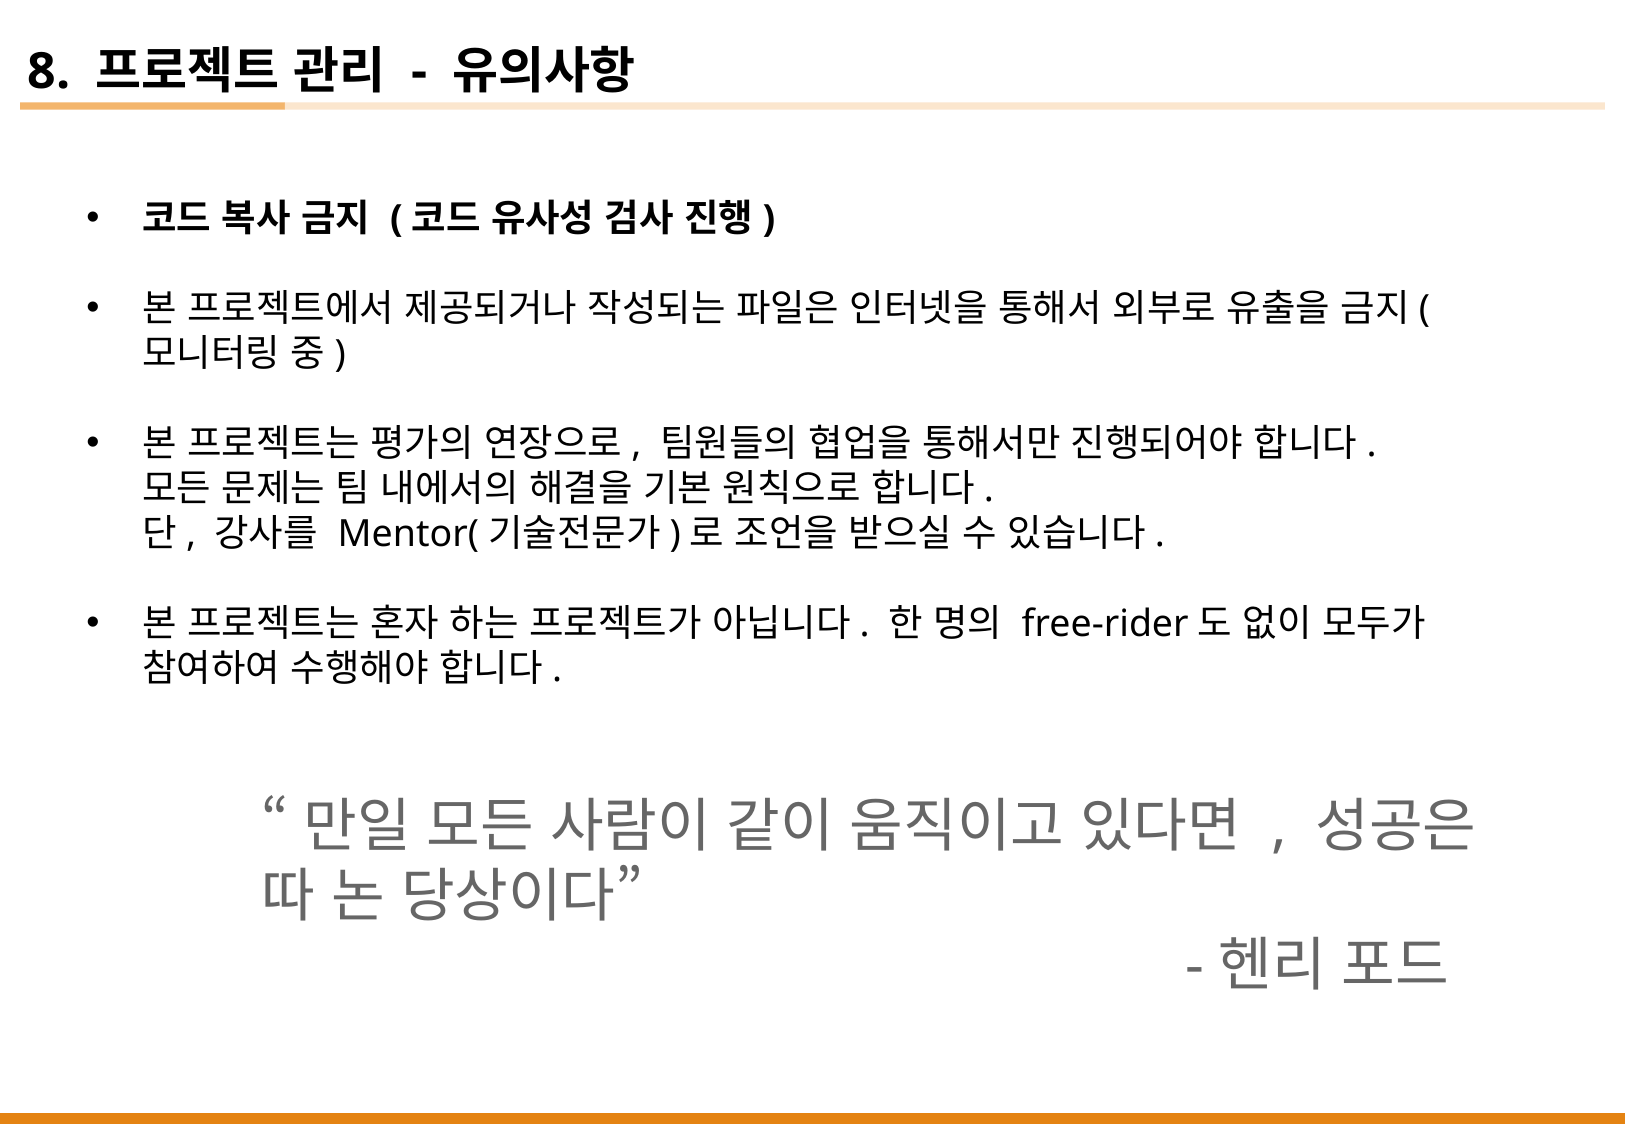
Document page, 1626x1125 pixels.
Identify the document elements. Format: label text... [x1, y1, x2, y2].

text_box 코드 복사 금지 (코드 유사성 검사 진행) 본 프로젝트에서 제공되거나 작성되는 파일은 인터넷을 통해서 외부로 유출을 금지(모니터링 중) 본 프로젝트는 평가의 연장으로, 팀원들의 협업을 통해서만 진행되어야 합니다. 모든 문제는 팀 내에서의 해결을 기본 원칙으로 합니다. 단, 강사를 Mentor(기술전문가)로 조언을 받으실 수 있습니다. 본 프로젝트는 혼자 하는 프로젝트가 아닙니다. 한 명의 free-rider도 없이 모두가 참여하여 수행해야 합니다. [71, 186, 1588, 942]
text_box 8. 프로젝트 관리 - 유의사항 [12, 30, 651, 106]
text_box “만일 모든 사람이 같이 움직이고 있다면 , 성공은 따 논 당상이다” -헨리 포드 [247, 780, 1559, 1095]
